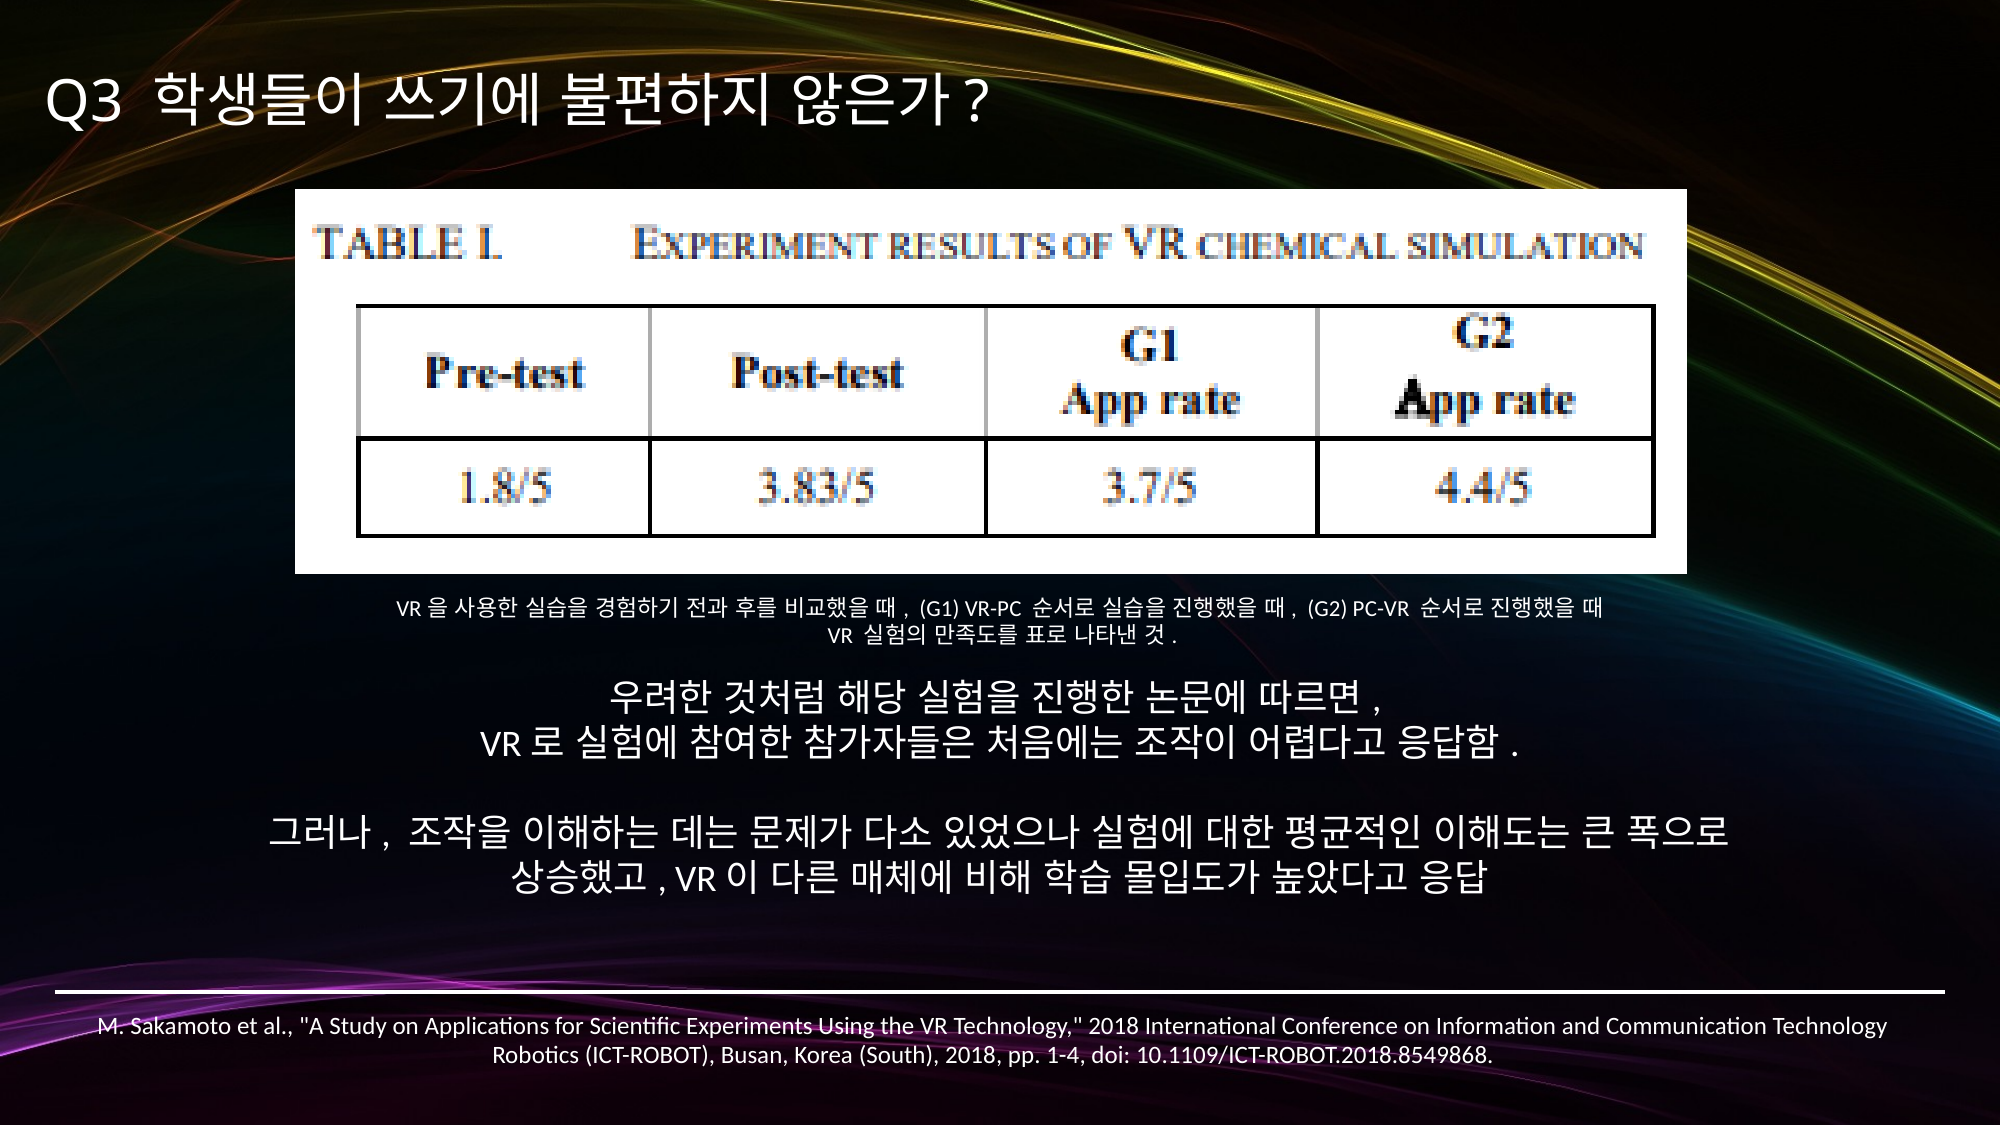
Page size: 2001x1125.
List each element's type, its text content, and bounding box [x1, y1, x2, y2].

picture [0, 0, 2000, 1125]
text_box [295, 189, 1687, 657]
text_box Q3 학생들이 쓰기에 불편하지 않은가? [30, 56, 1353, 211]
text_box M. Sakamoto et al., "A Study on Applications for Scientific Experiments Using the VR Technology," 2018 International Conference on Information and Communication Technology Robotics (ICT-ROBOT), Busan, Korea (South), 2018, pp. 1-4, doi: 10.1109/ICT-ROBOT.2018.8549868. [42, 1001, 1945, 1077]
text_box 우려한 것처럼 해당 실험을 진행한 논문에 따르면, VR로 실험에 참여한 참가자들은 처음에는 조작이 어렵다고 응답함. 그러나, 조작을 이해하는 데는 문제가 다소 있었으나 실험에 대한 평균적인 이해도는 큰 폭으로 상승했고, VR이 다른 매체에 비해 학습 몰입도가 높았다고 응답 [189, 666, 1811, 907]
